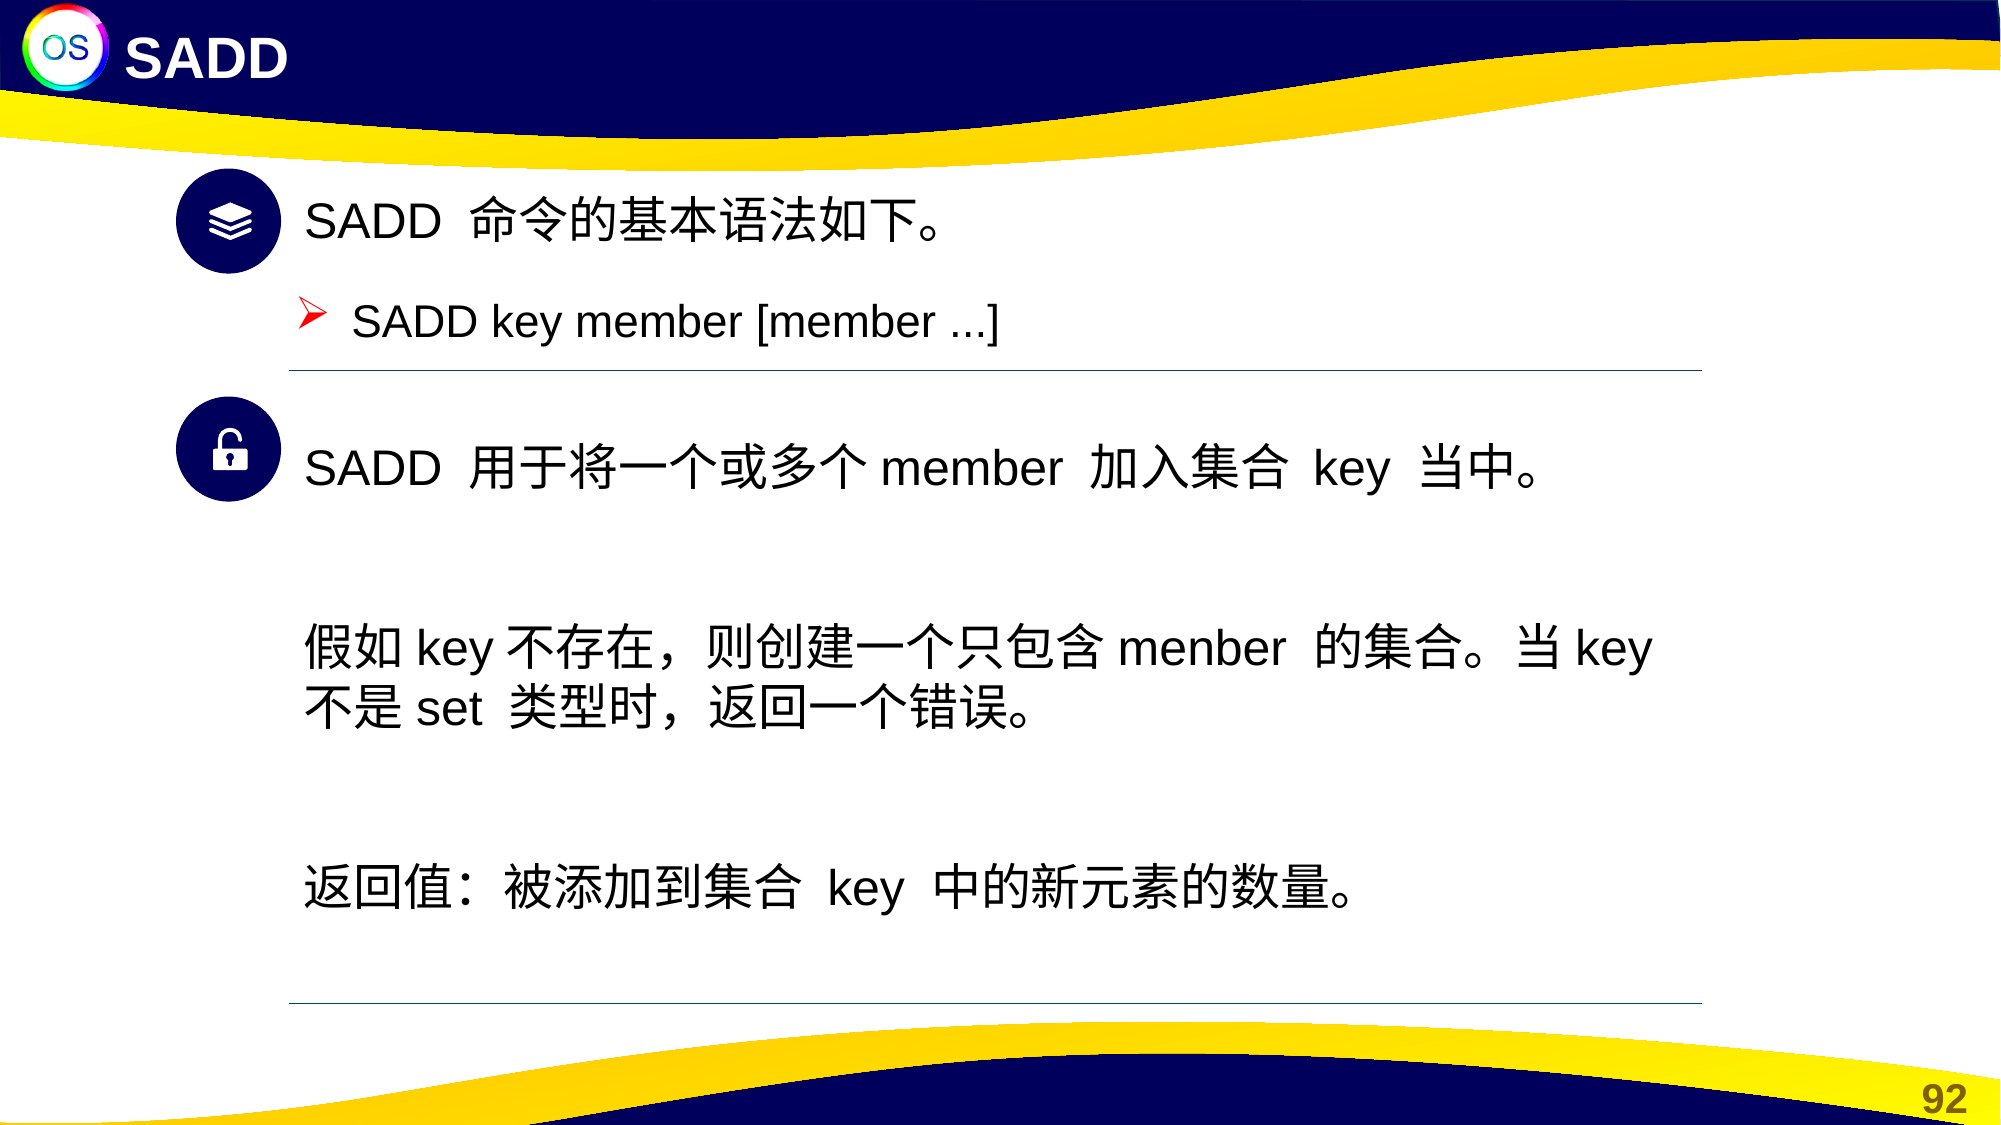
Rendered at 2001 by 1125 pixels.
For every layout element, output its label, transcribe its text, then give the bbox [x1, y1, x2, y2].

text_box [213, 427, 248, 471]
text_box SADD 用于将一个或多个member 加入集合 key 当中。 假如key不存在，则创建一个只包含menber 的集合。当key 不是set 类型时，返回一个错误。 返回值：被添加到集合 key 中的新元素的数量。 [289, 427, 1702, 923]
text_box [176, 168, 282, 274]
picture [22, 3, 109, 91]
text_box [209, 202, 252, 223]
text_box [176, 396, 282, 502]
text_box [209, 219, 252, 232]
text_box SADD 命令的基本语法如下。 [289, 186, 1109, 251]
text_box [209, 227, 252, 240]
text_box SADD [109, 12, 1263, 98]
text_box SADD key member [member ...] [280, 273, 1458, 348]
